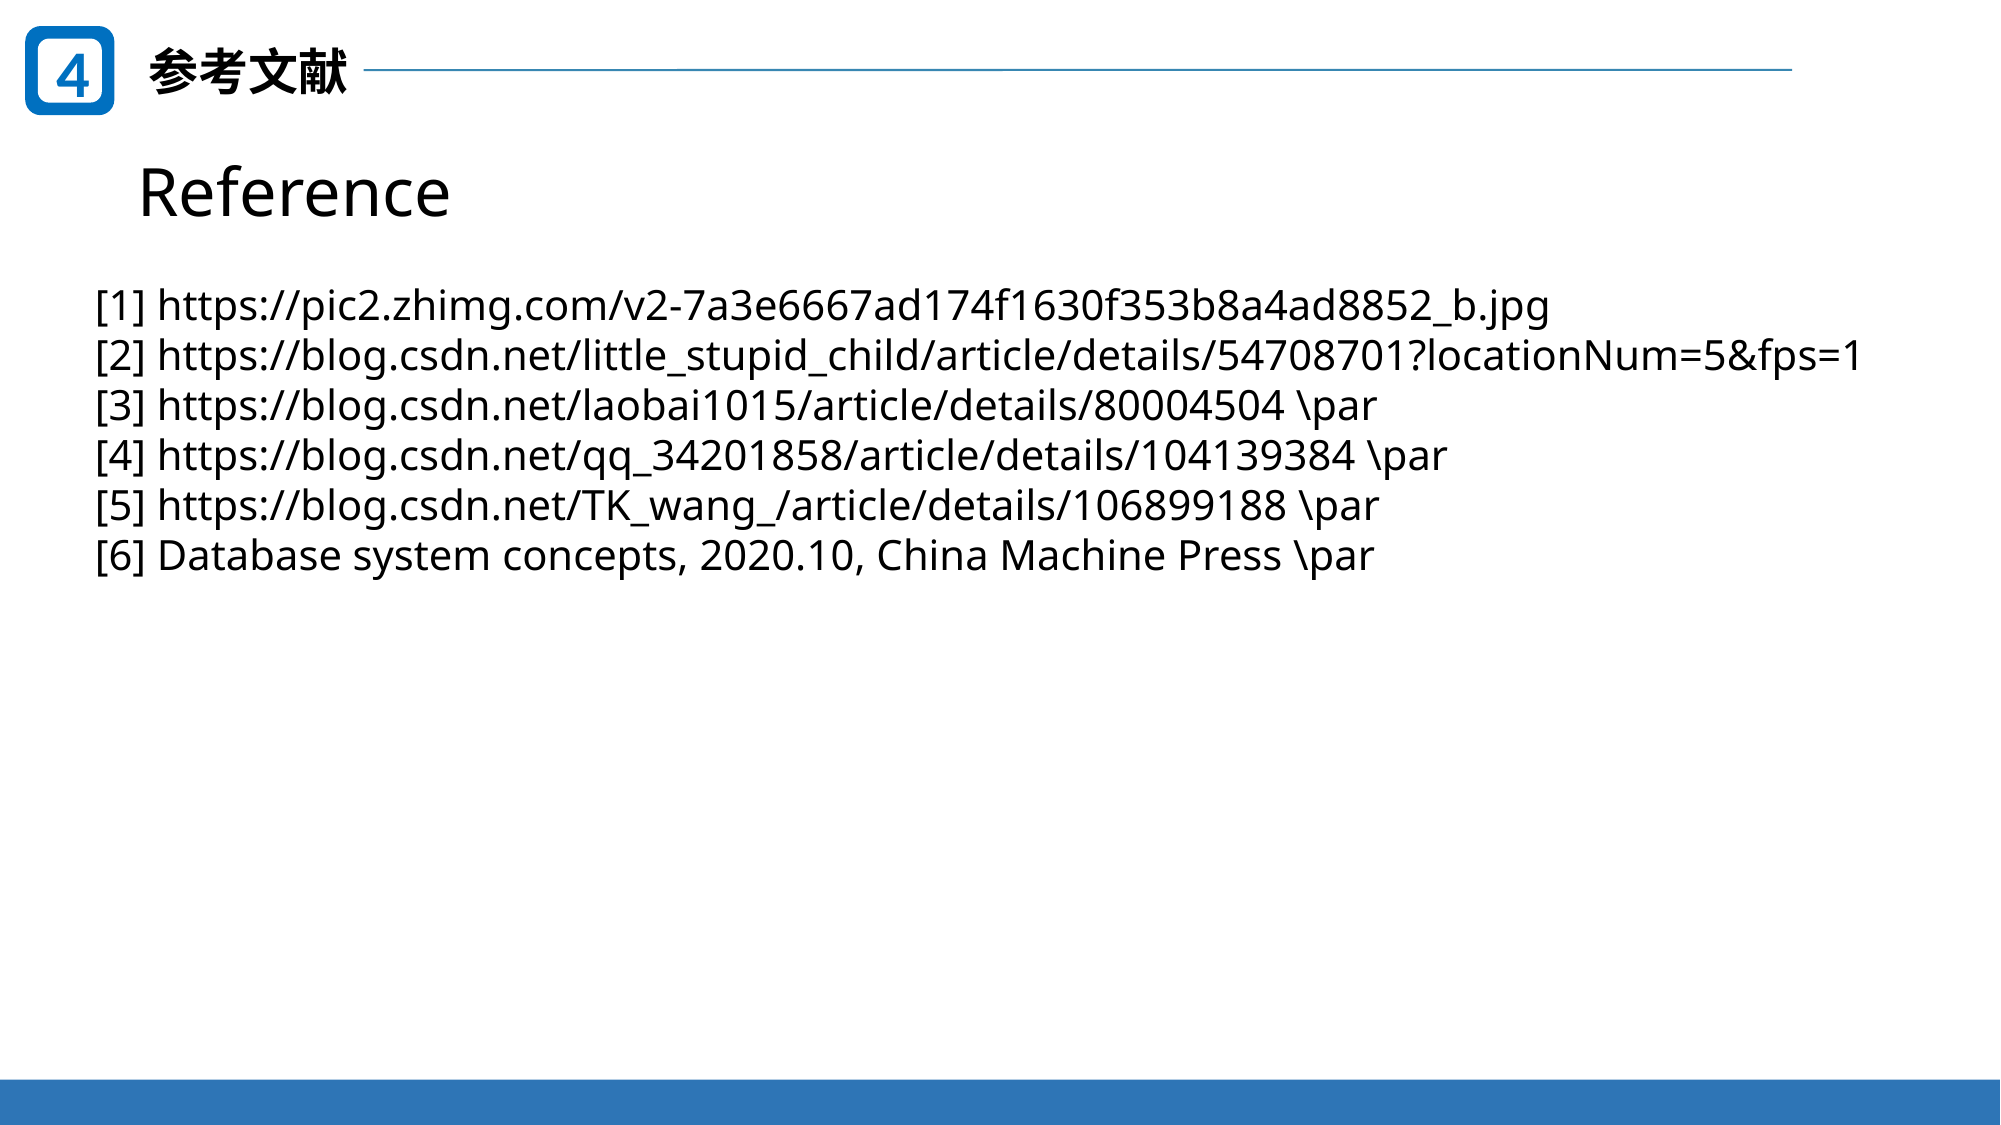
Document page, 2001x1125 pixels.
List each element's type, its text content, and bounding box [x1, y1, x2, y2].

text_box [26, 27, 364, 115]
text_box [1] https://pic2.zhimg.com/v2-7a3e6667ad174f1630f353b8a4ad8852_b.jpg [2] https://blog.csdn.net/little_stupid_child/article/details/54708701?locationNum=5&fps=1 [3] https://blog.csdn.net/laobai1015/article/details/80004504 \par [4] https://blog.csdn.net/qq_34201858/article/details/104139384 \par [5] https://blog.csdn.net/TK_wang_/article/details/106899188 \par [6] Database system concepts, 2020.10, China Machine Press \par [80, 271, 1971, 587]
text_box Reference [122, 142, 468, 237]
